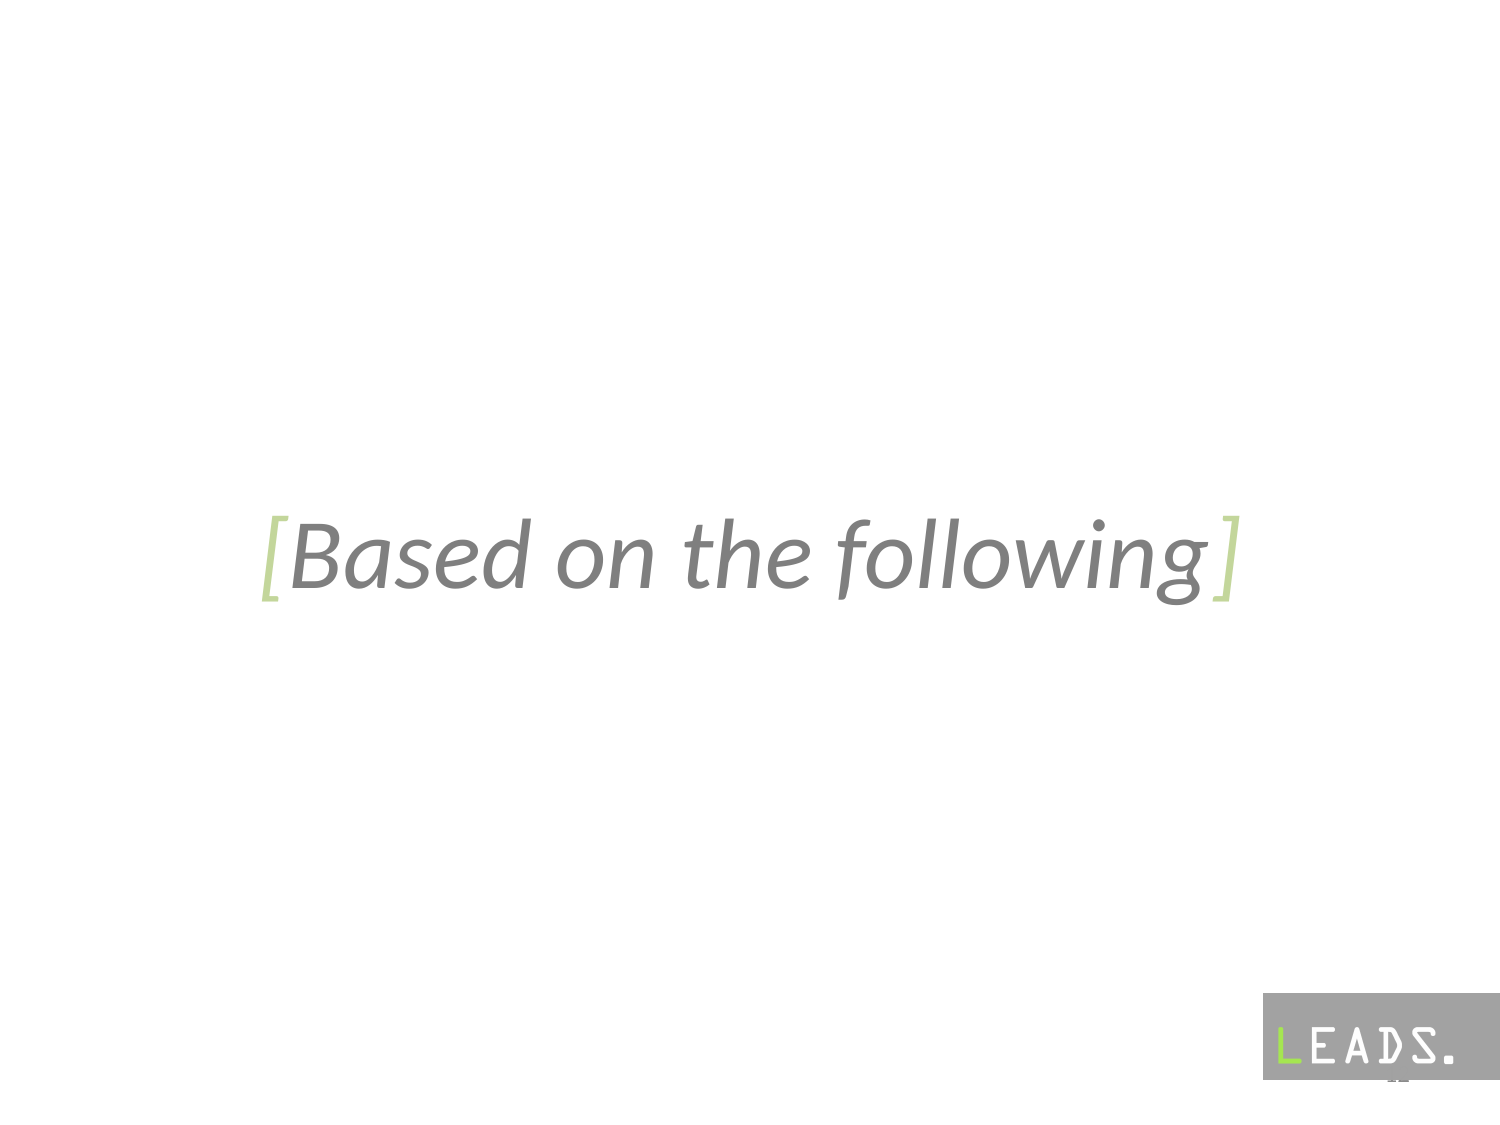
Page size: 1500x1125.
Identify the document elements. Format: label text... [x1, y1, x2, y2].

picture [1263, 993, 1500, 1080]
text_box [Based on the following] [243, 481, 1257, 616]
slide_number 12 [1074, 1042, 1425, 1103]
